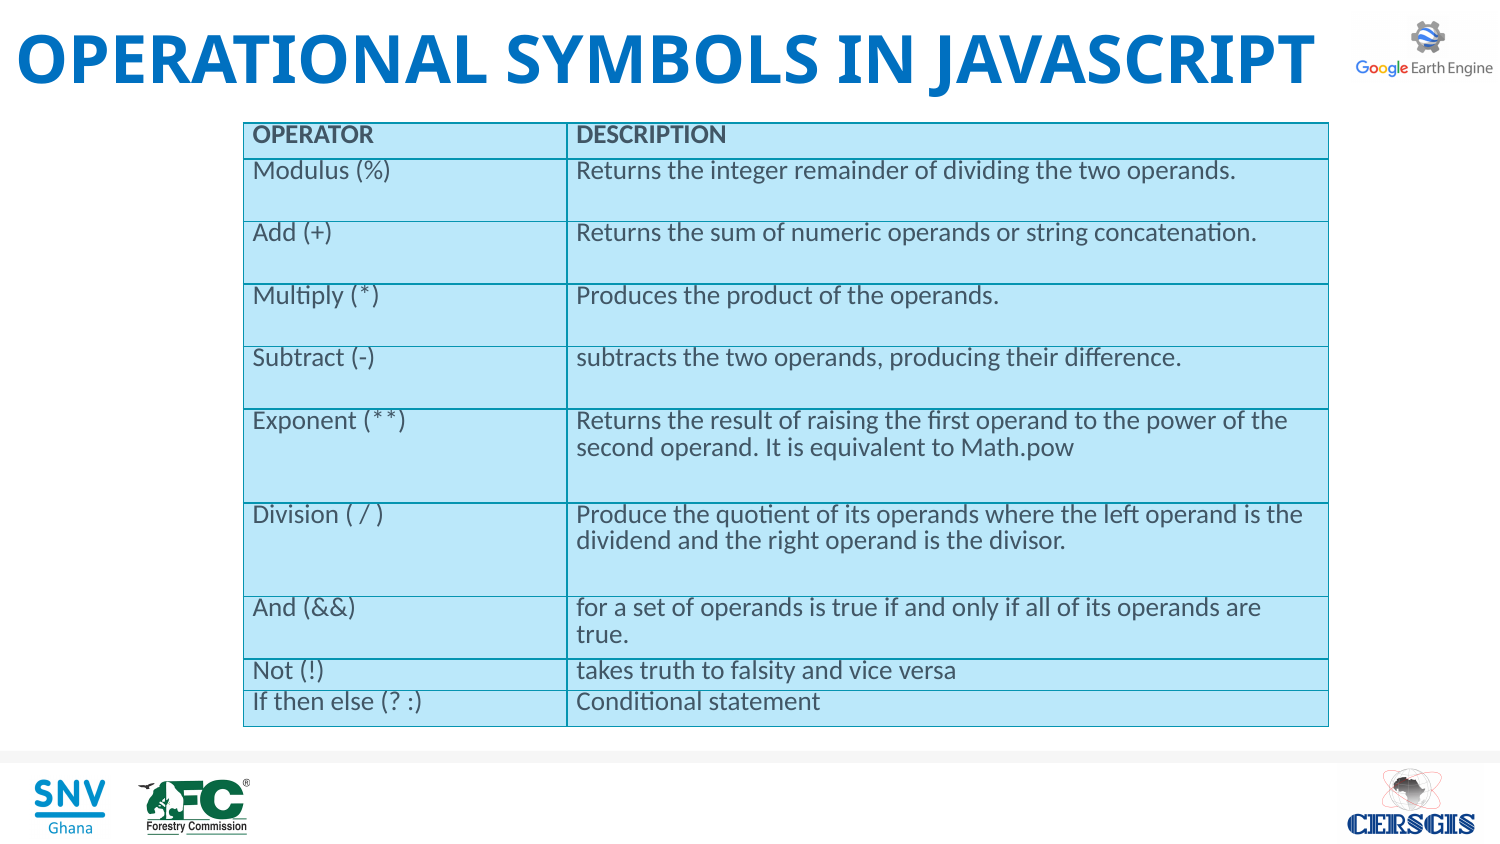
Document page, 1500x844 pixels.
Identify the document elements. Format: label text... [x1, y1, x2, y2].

table_cell If then else (? :) [244, 691, 566, 726]
table_cell Not (!) [244, 660, 566, 690]
table_cell Division ( / ) [244, 504, 566, 596]
picture [1401, 11, 1498, 83]
table_cell Produce the quotient of its operands where the left operand is the dividend and the right operand is the divisor. [568, 504, 1328, 596]
table_cell Add (+) [244, 222, 566, 283]
title OPERATIONAL SYMBOLS IN JAVASCRIPT [0, 9, 1401, 112]
picture [138, 772, 250, 842]
table_cell Modulus (%) [244, 160, 566, 221]
table_cell takes truth to falsity and vice versa [568, 660, 1328, 690]
table_cell for a set of operands is true if and only if all of its operands are true. [568, 597, 1328, 658]
table_cell Produces the product of the operands. [568, 285, 1328, 346]
table_cell Exponent (**) [244, 410, 566, 502]
table_cell Multiply (*) [244, 285, 566, 346]
table_cell And (&&) [244, 597, 566, 658]
table_header DESCRIPTION [568, 124, 1328, 158]
picture [1337, 763, 1484, 844]
table_header OPERATOR [244, 124, 566, 158]
table_cell Conditional statement [568, 691, 1328, 726]
picture [29, 775, 111, 839]
table_cell Returns the integer remainder of dividing the two operands. [568, 160, 1328, 221]
table_cell Returns the sum of numeric operands or string concatenation. [568, 222, 1328, 283]
table_cell Returns the result of raising the first operand to the power of the second operand. It is equivalent to Math.pow [568, 410, 1328, 502]
table_cell subtracts the two operands, producing their difference. [568, 347, 1328, 408]
table_cell Subtract (-) [244, 347, 566, 408]
